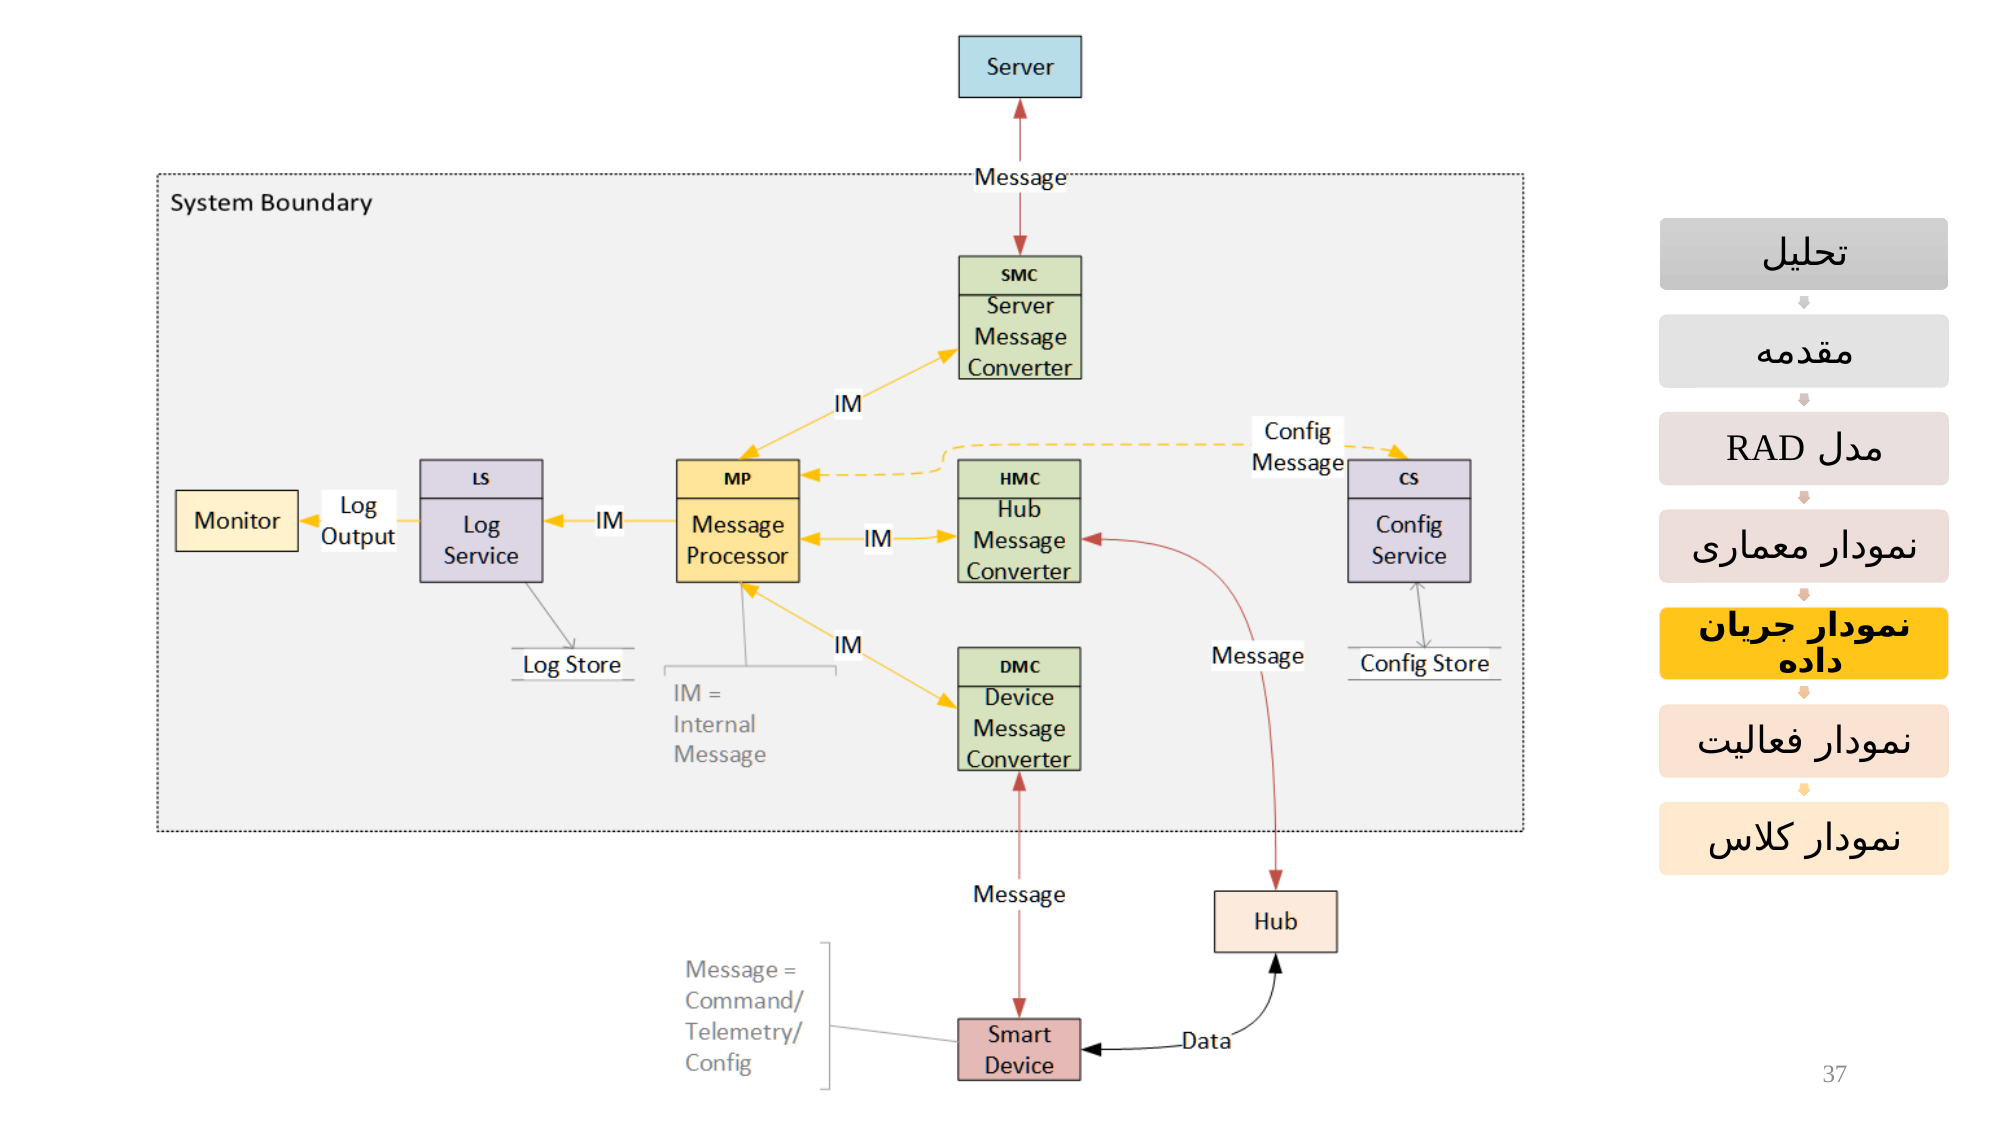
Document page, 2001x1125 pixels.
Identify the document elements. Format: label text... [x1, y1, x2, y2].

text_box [1659, 83, 1949, 1009]
picture [137, 23, 1529, 1115]
slide_number 37 [1529, 1042, 1863, 1103]
